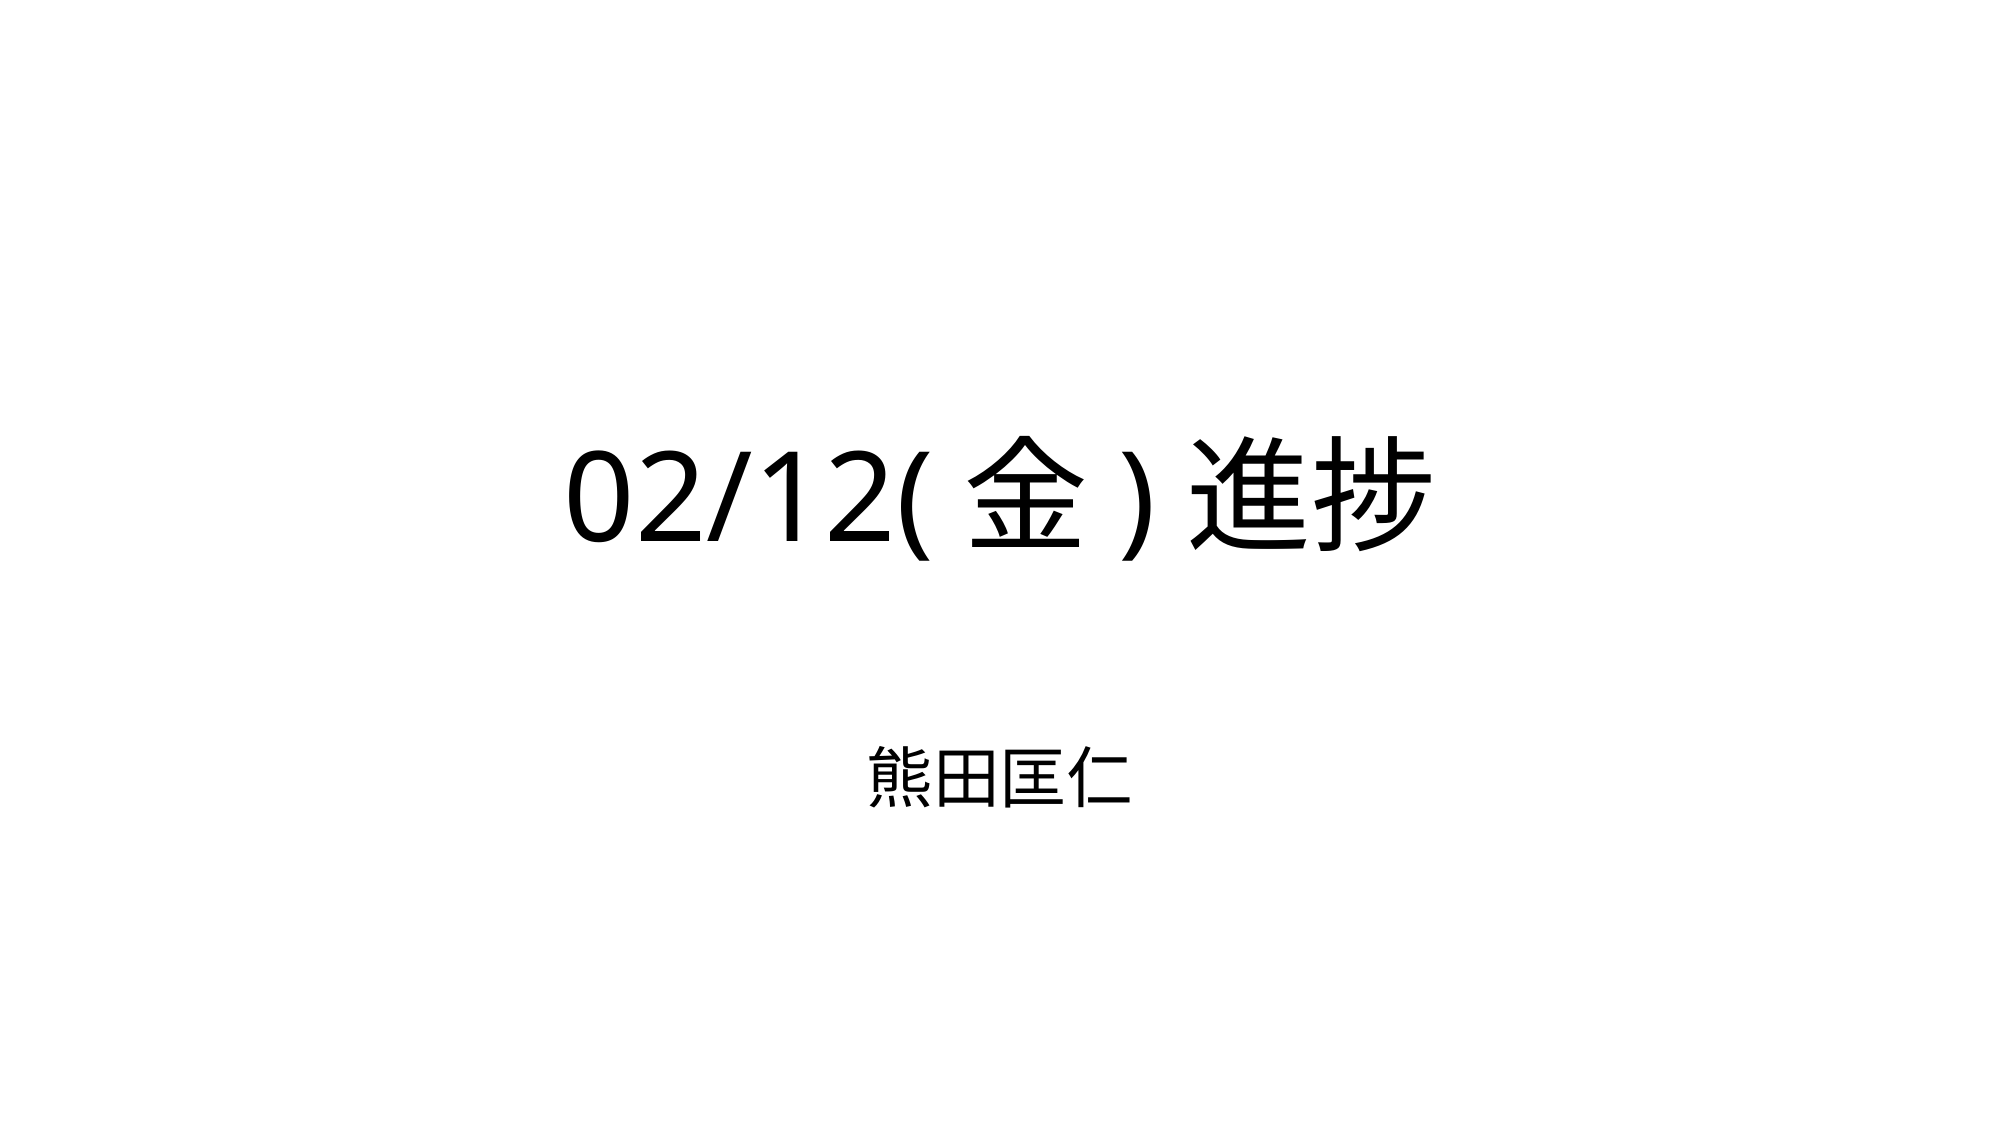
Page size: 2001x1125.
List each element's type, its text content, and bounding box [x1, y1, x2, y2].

title 02/12(金)進捗 [249, 184, 1750, 576]
subtitle 熊田匡仁 [249, 737, 1750, 863]
